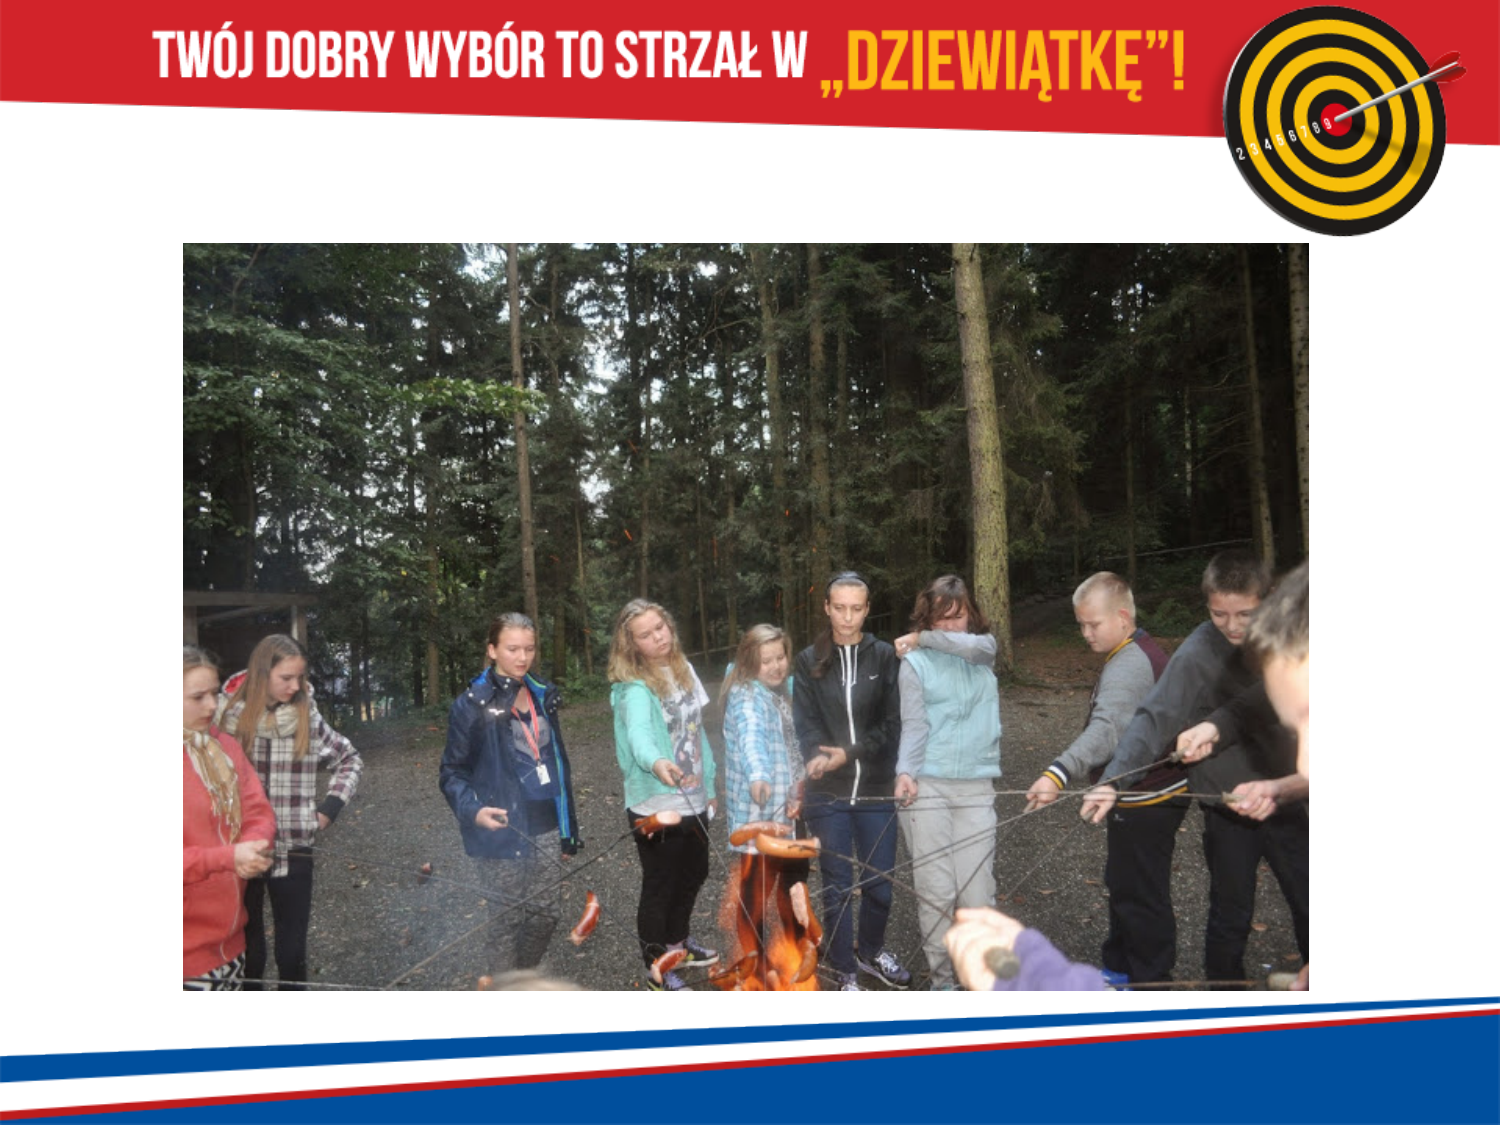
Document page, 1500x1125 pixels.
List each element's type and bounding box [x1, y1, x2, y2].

picture [182, 243, 1309, 991]
picture [0, 995, 1500, 1125]
picture [0, 0, 1500, 238]
